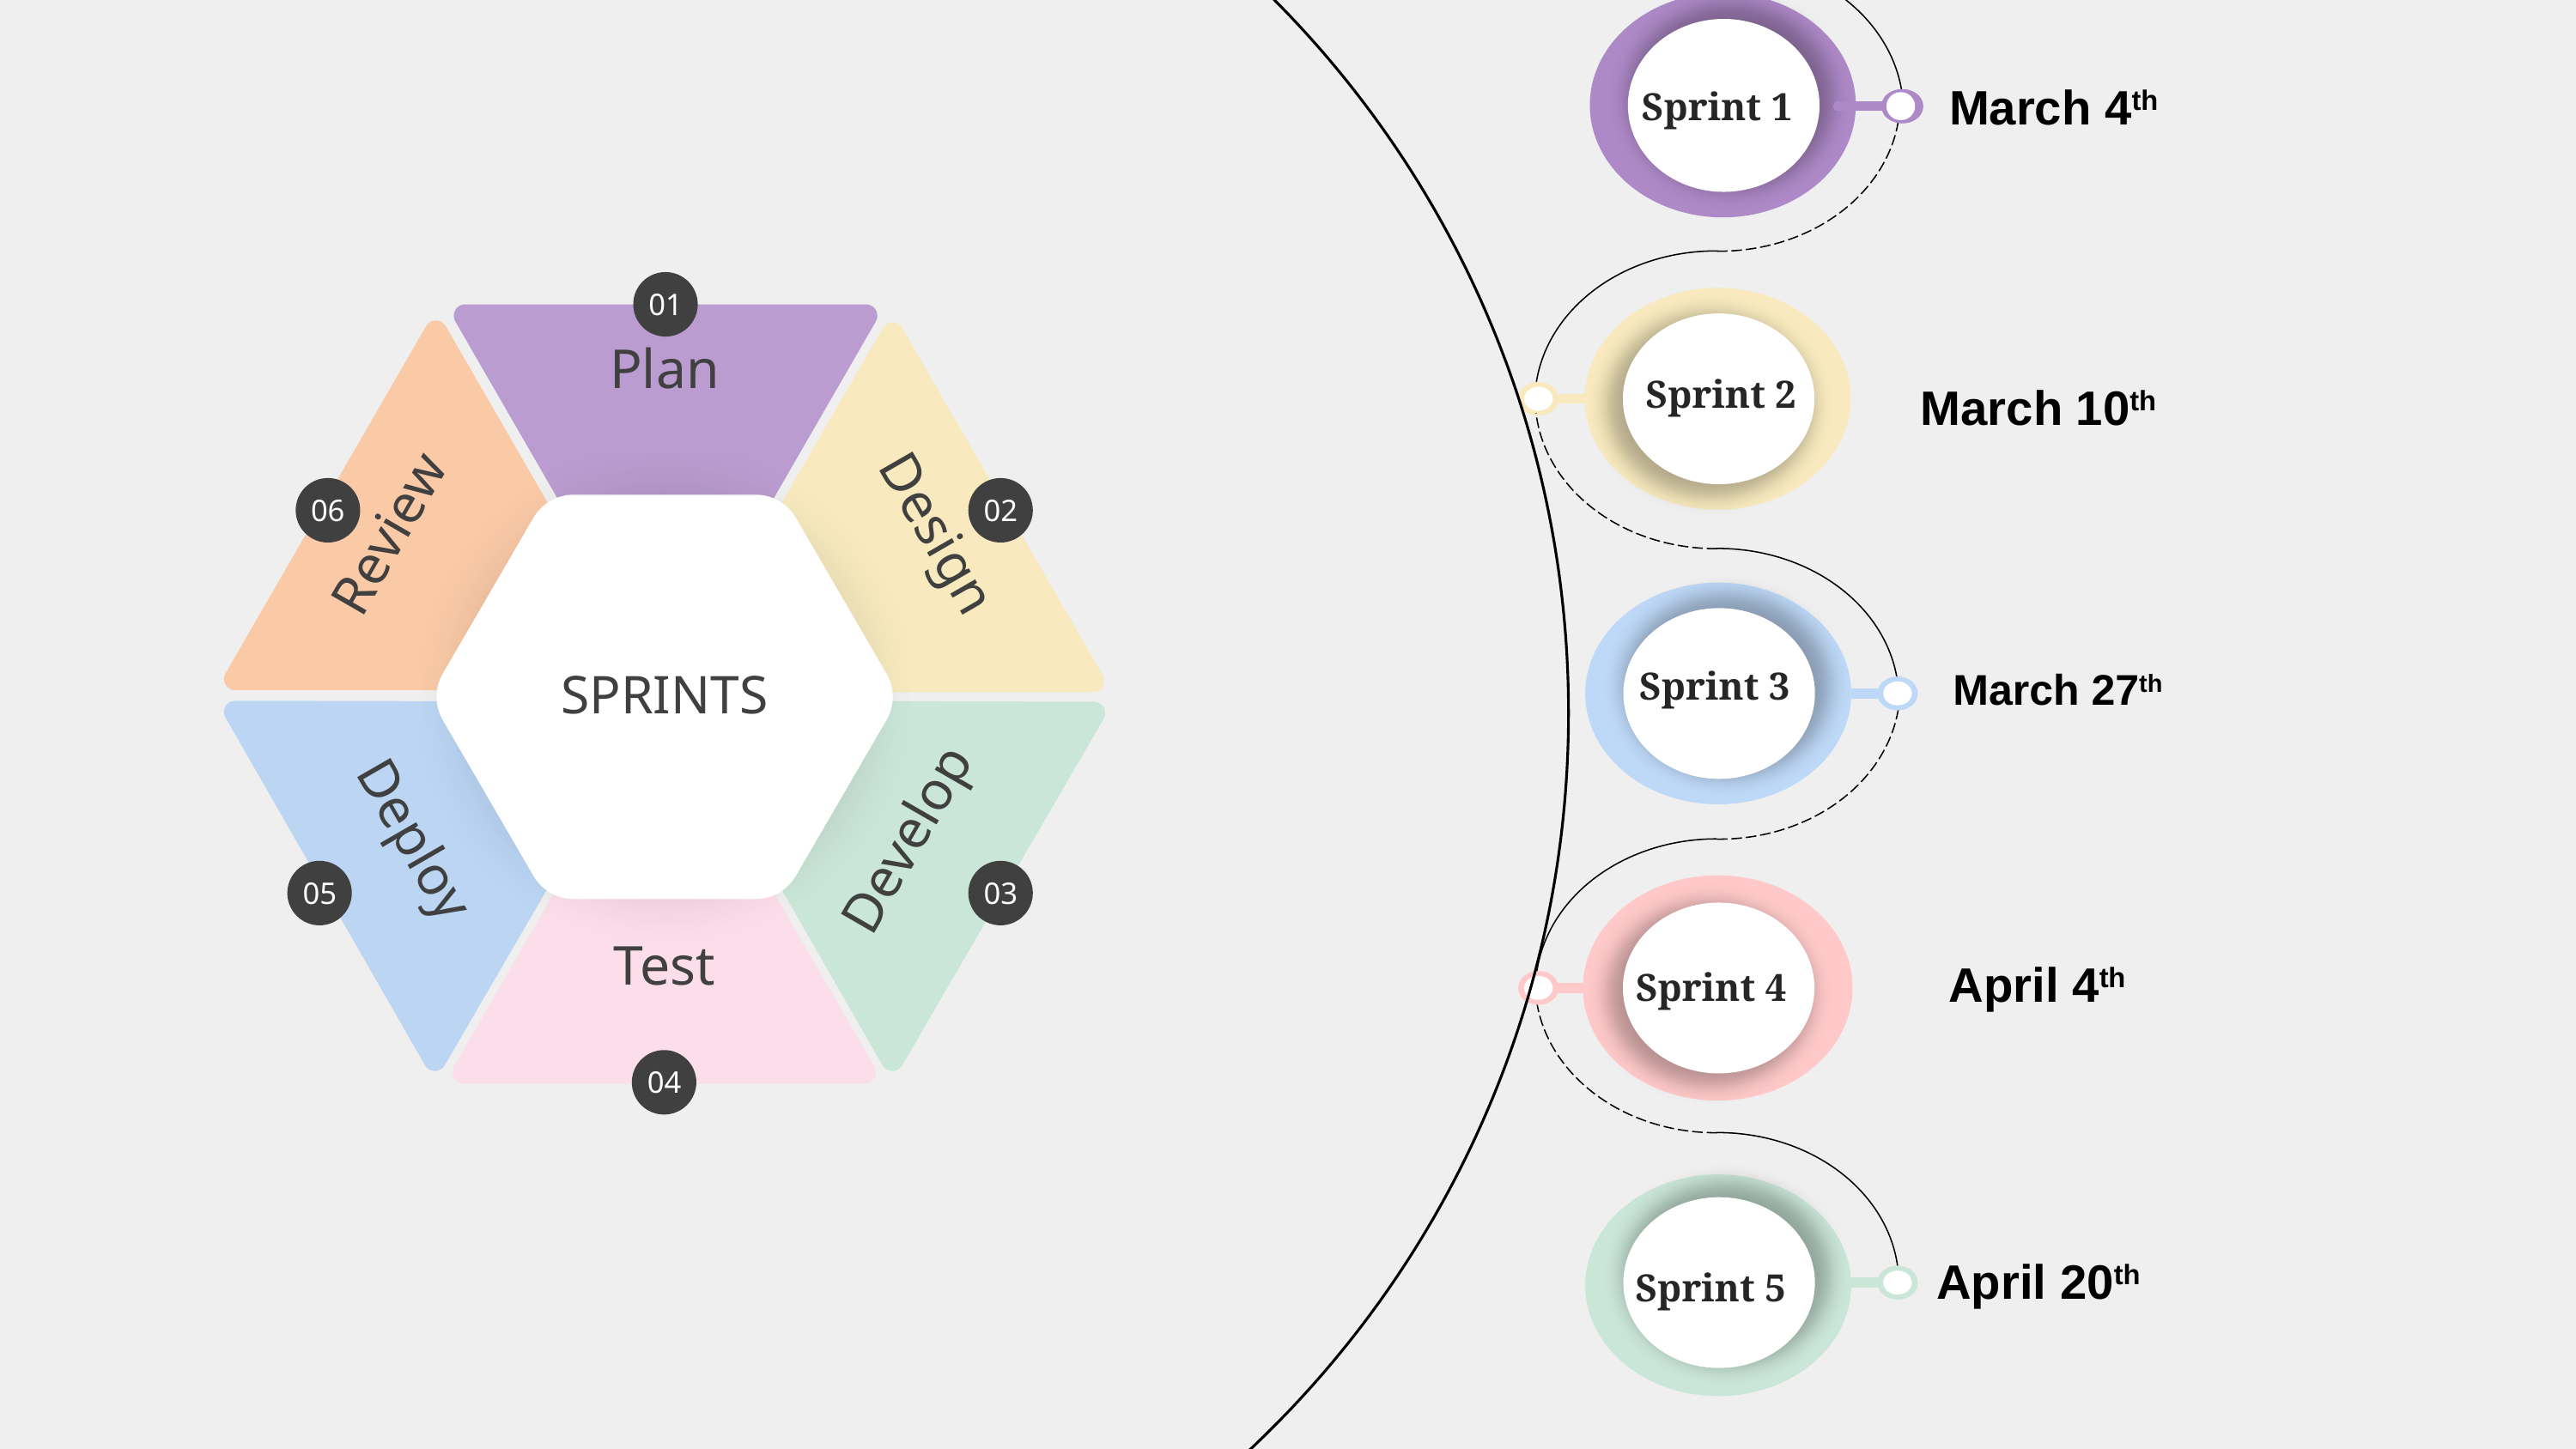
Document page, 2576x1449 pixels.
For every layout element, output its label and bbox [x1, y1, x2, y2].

text_box [0, 0, 2576, 1449]
